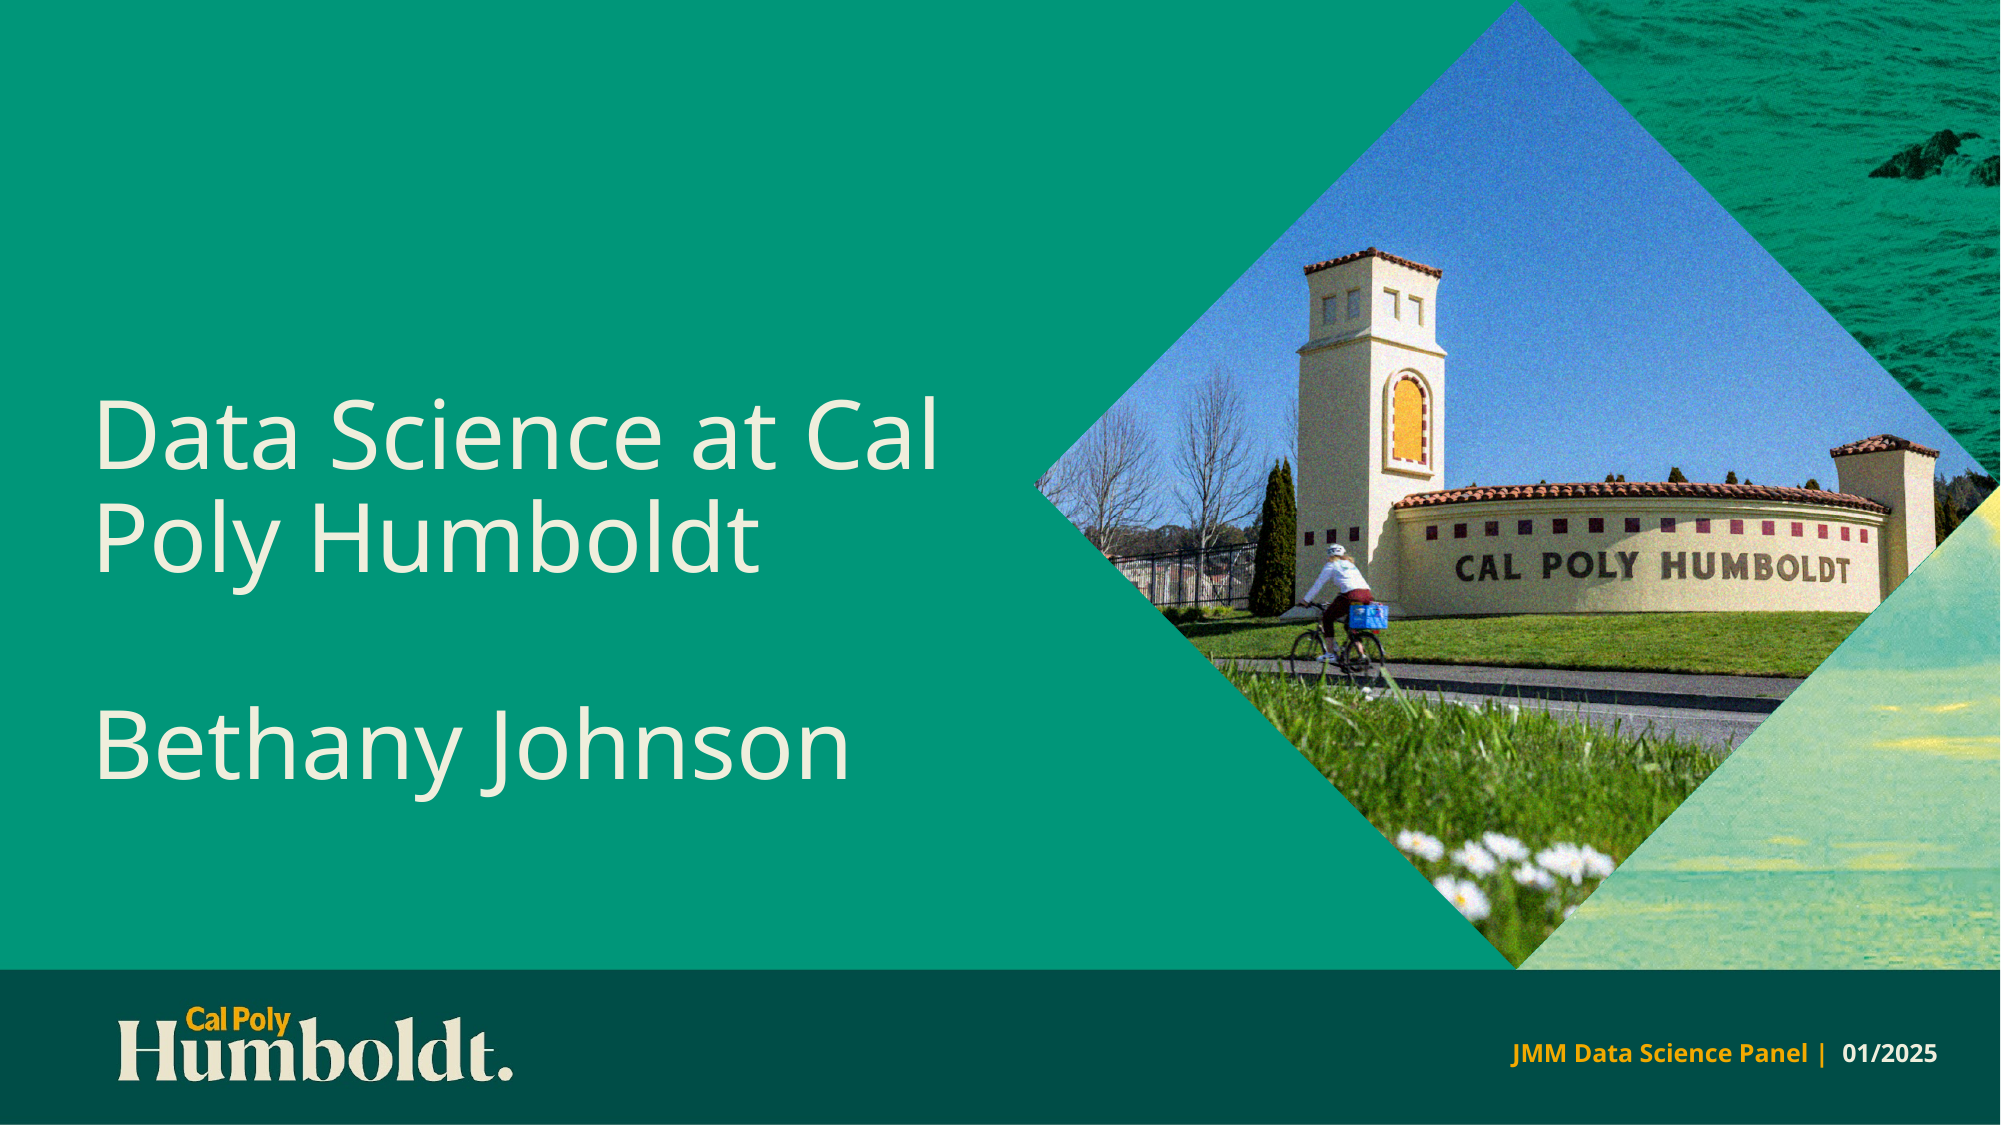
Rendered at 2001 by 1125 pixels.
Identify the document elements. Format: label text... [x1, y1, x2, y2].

text_box JMM Data Science Panel | 01/2025 [1256, 1029, 1953, 1075]
text_box Data Science at Cal Poly Humboldt Bethany Johnson [76, 379, 1027, 747]
picture [0, 0, 2001, 1125]
